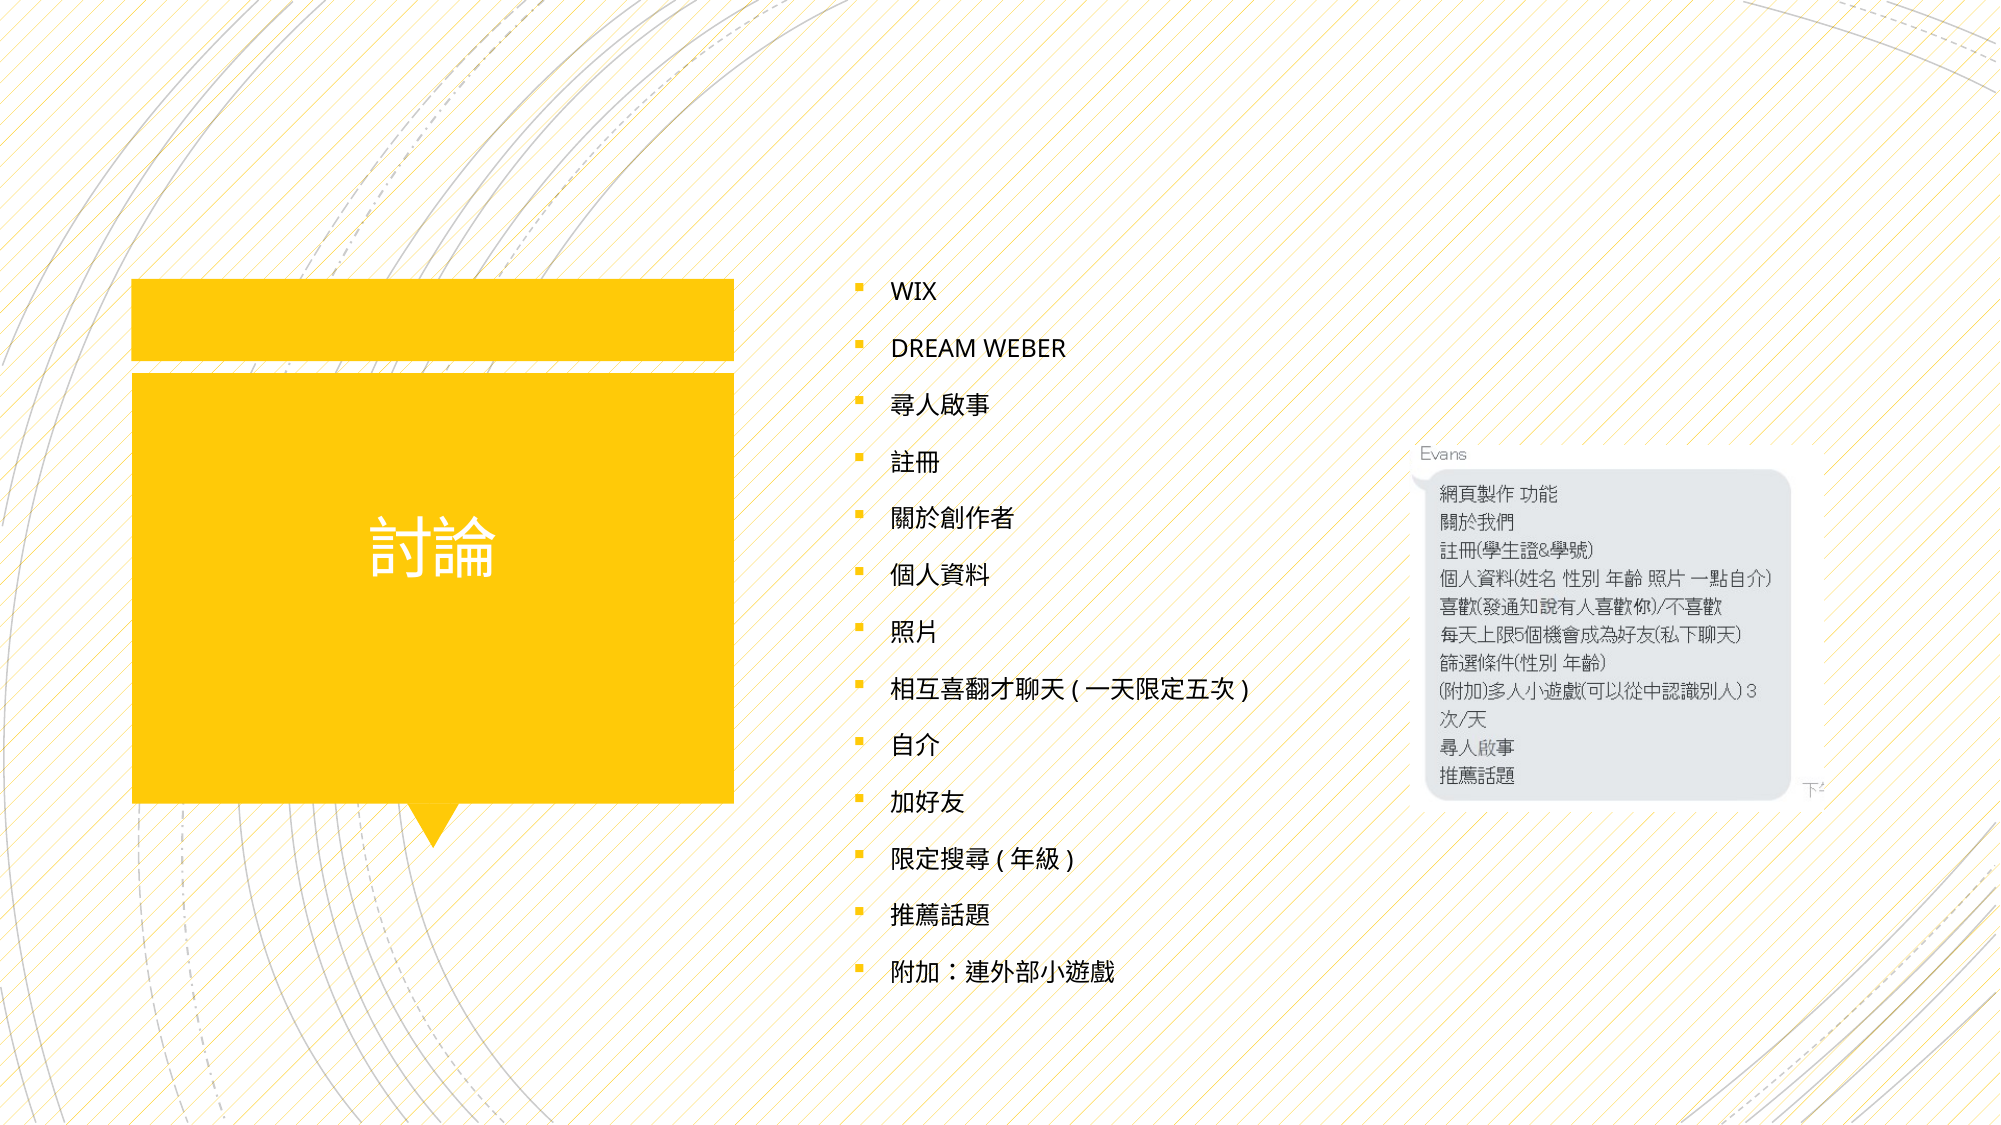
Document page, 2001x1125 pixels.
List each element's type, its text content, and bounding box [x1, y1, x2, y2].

picture [1409, 444, 1825, 812]
list WIX DREAM WEBER 尋人啟事 註冊 關於創作者 個人資料 照片 相互喜翻才聊天(一天限定五次) 自介 加好友 限定搜尋(年級) 推薦話題 附加：連外部小遊戲 [838, 131, 1868, 1125]
title 討論 [145, 385, 721, 587]
